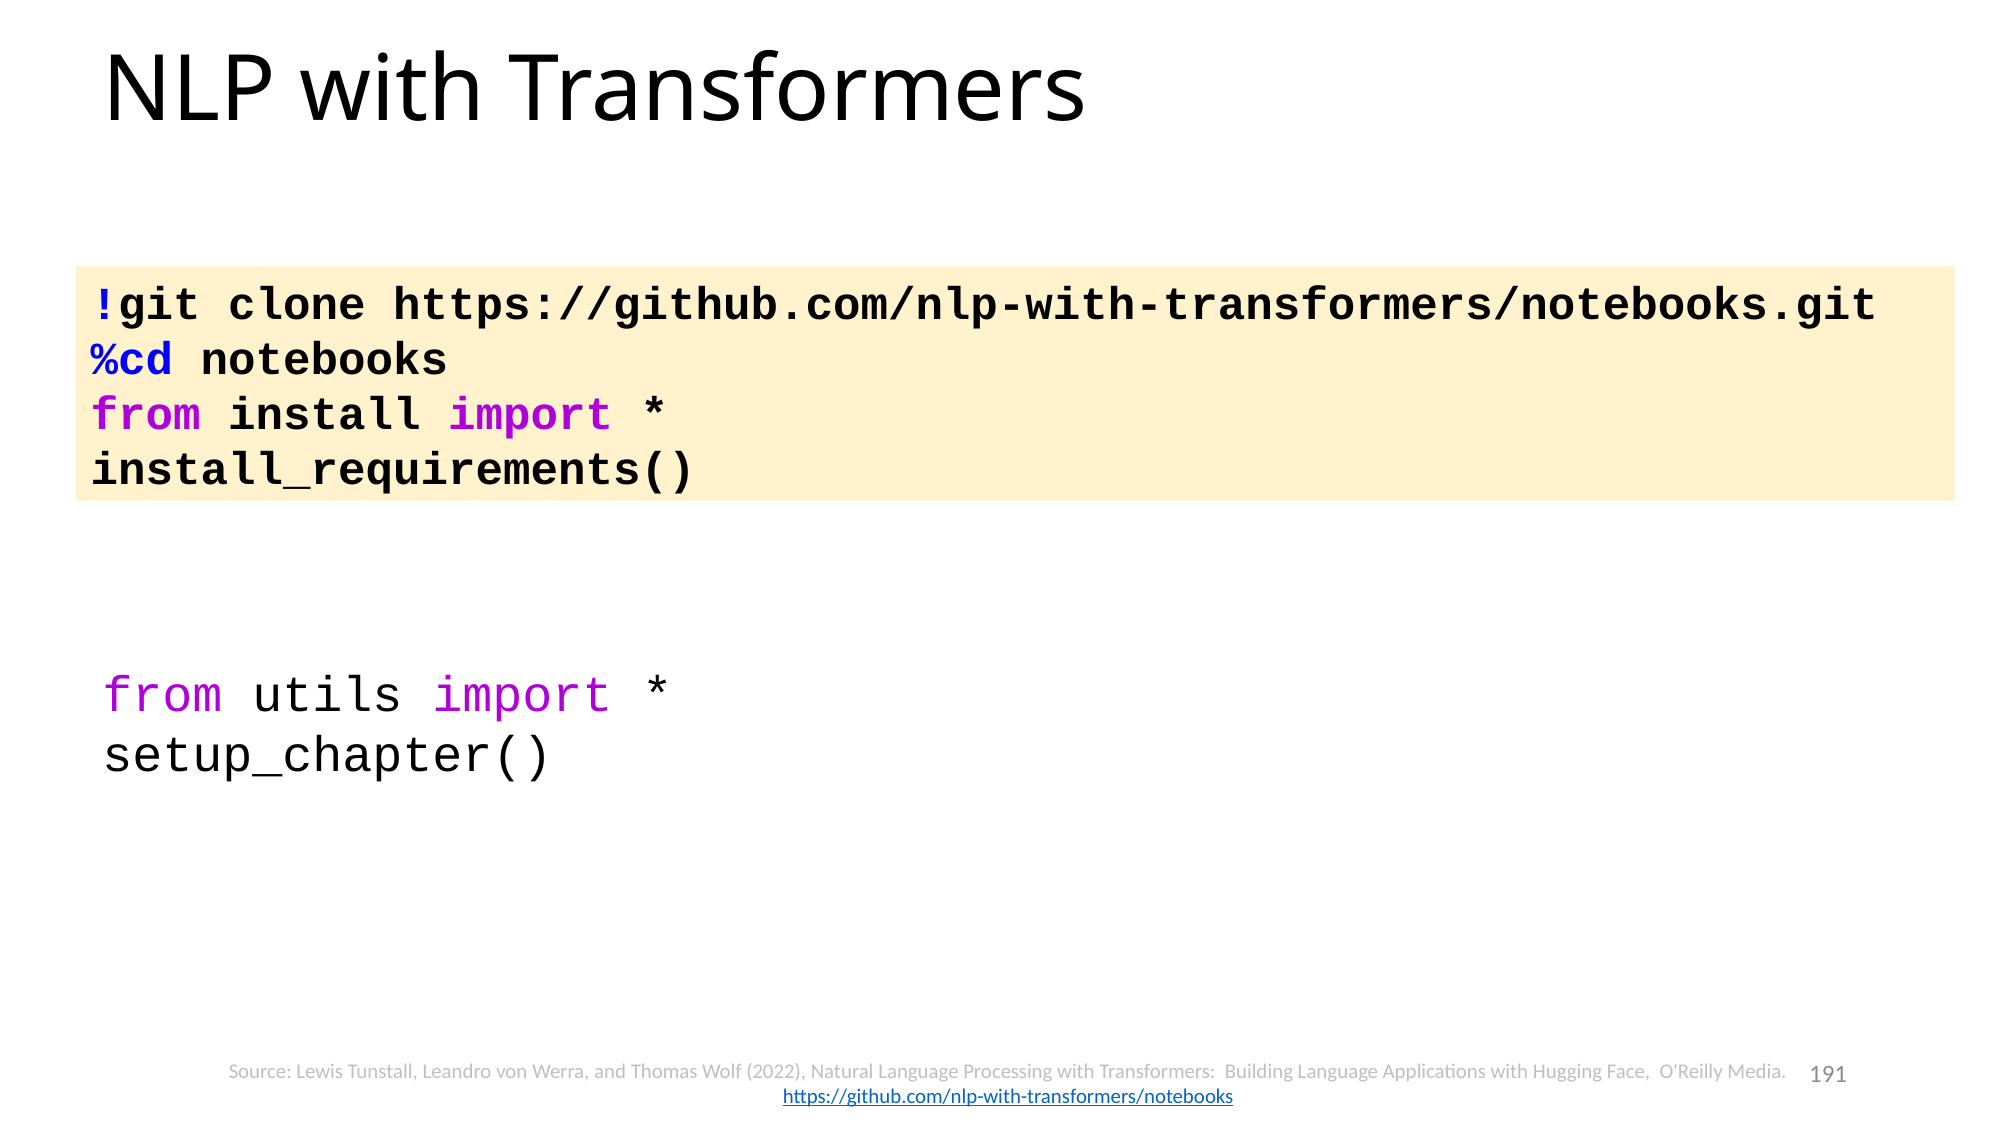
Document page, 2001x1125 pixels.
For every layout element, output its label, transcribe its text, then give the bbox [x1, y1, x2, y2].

text_box !git clone https://github.com/nlp-with-transformers/notebooks.git %cd notebooks from install import * install_requirements() [75, 265, 1955, 501]
slide_number 191 [1412, 1042, 1863, 1103]
text_box Source: Lewis Tunstall, Leandro von Werra, and Thomas Wolf (2022), Natural Language Processing with Transformers: Building Language Applications with Hugging Face, O'Reilly Media. https://github.com/nlp-with-transformers/notebooks [175, 1050, 1841, 1115]
title NLP with Transformers [87, 22, 1929, 160]
text_box from utils import * setup_chapter() [87, 653, 1088, 789]
